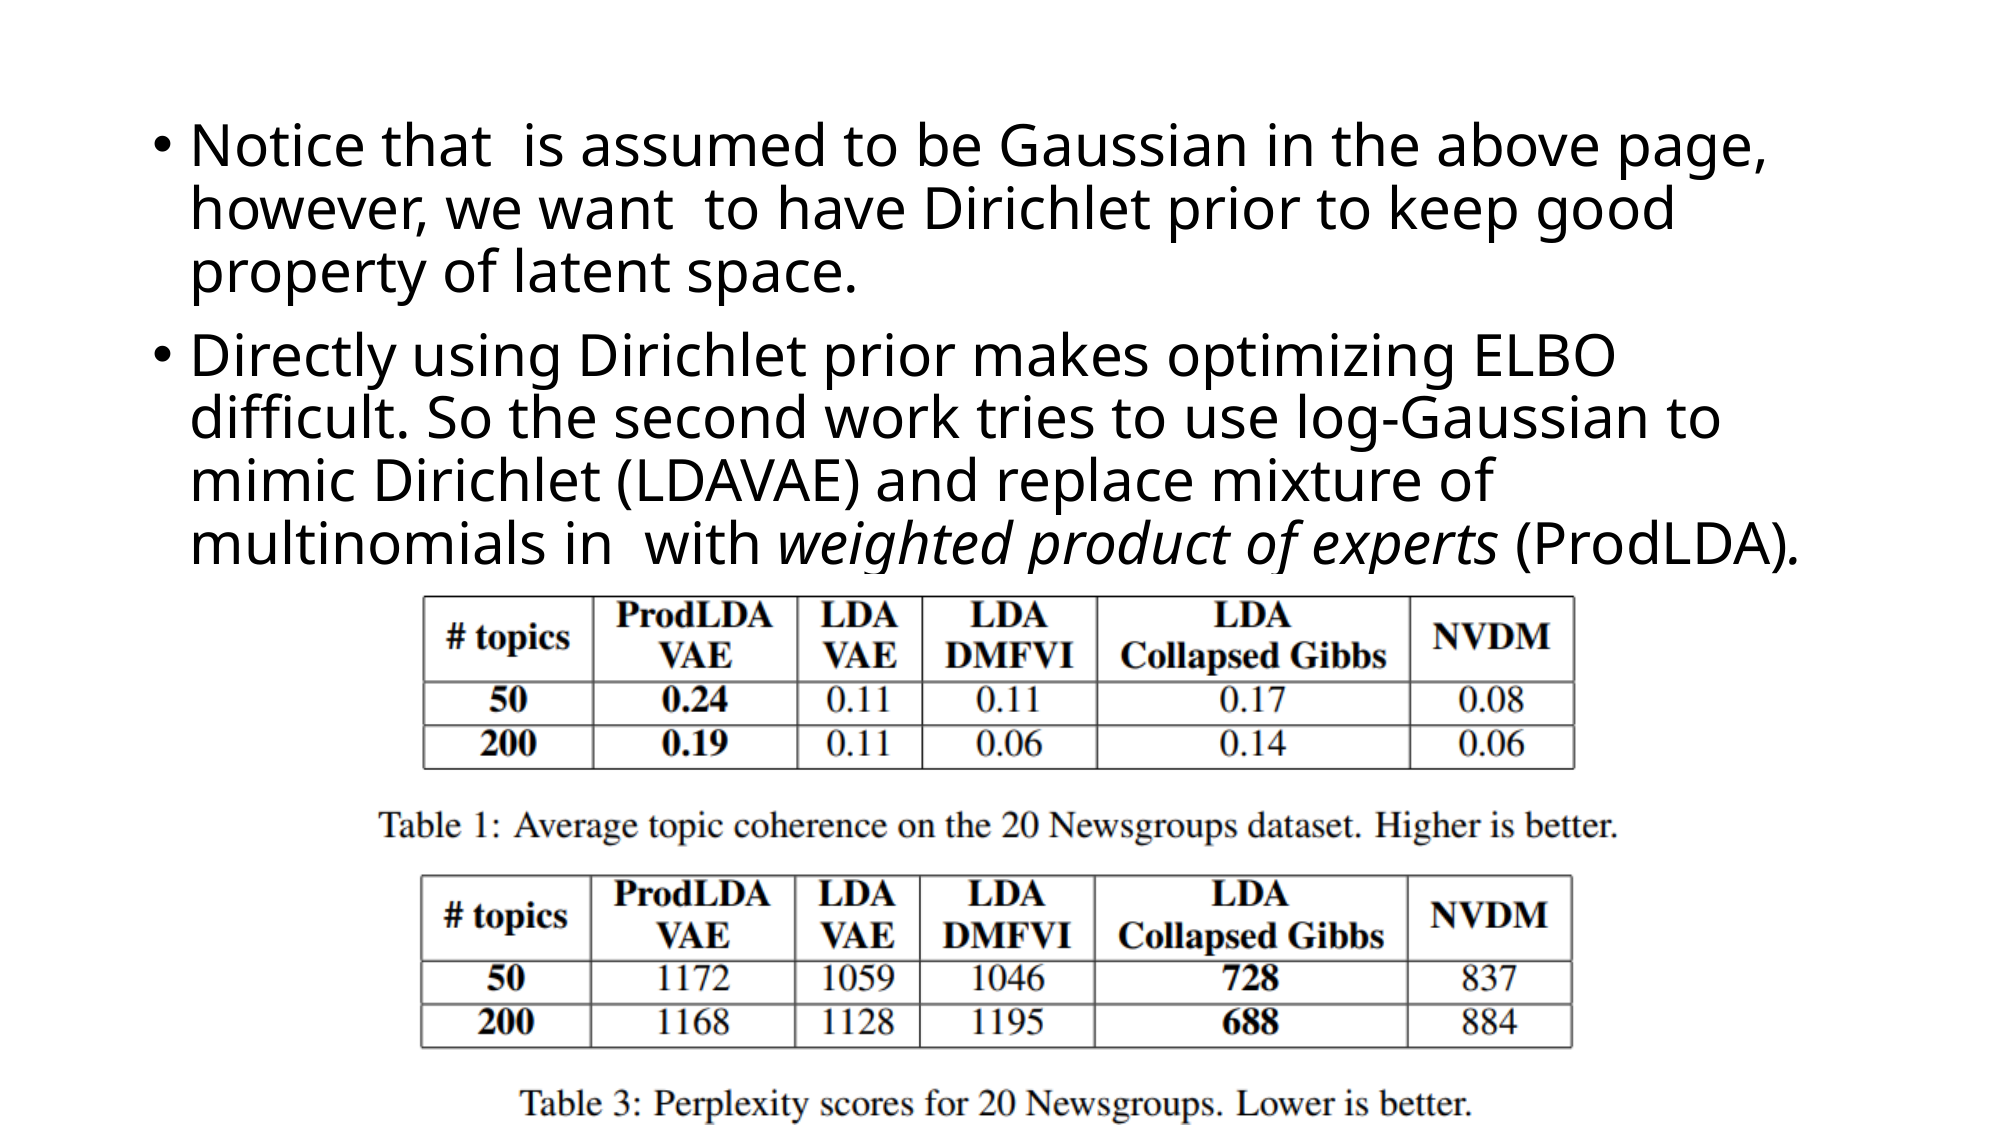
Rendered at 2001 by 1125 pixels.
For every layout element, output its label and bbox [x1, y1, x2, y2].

picture [368, 574, 1632, 850]
picture [411, 867, 1589, 1125]
